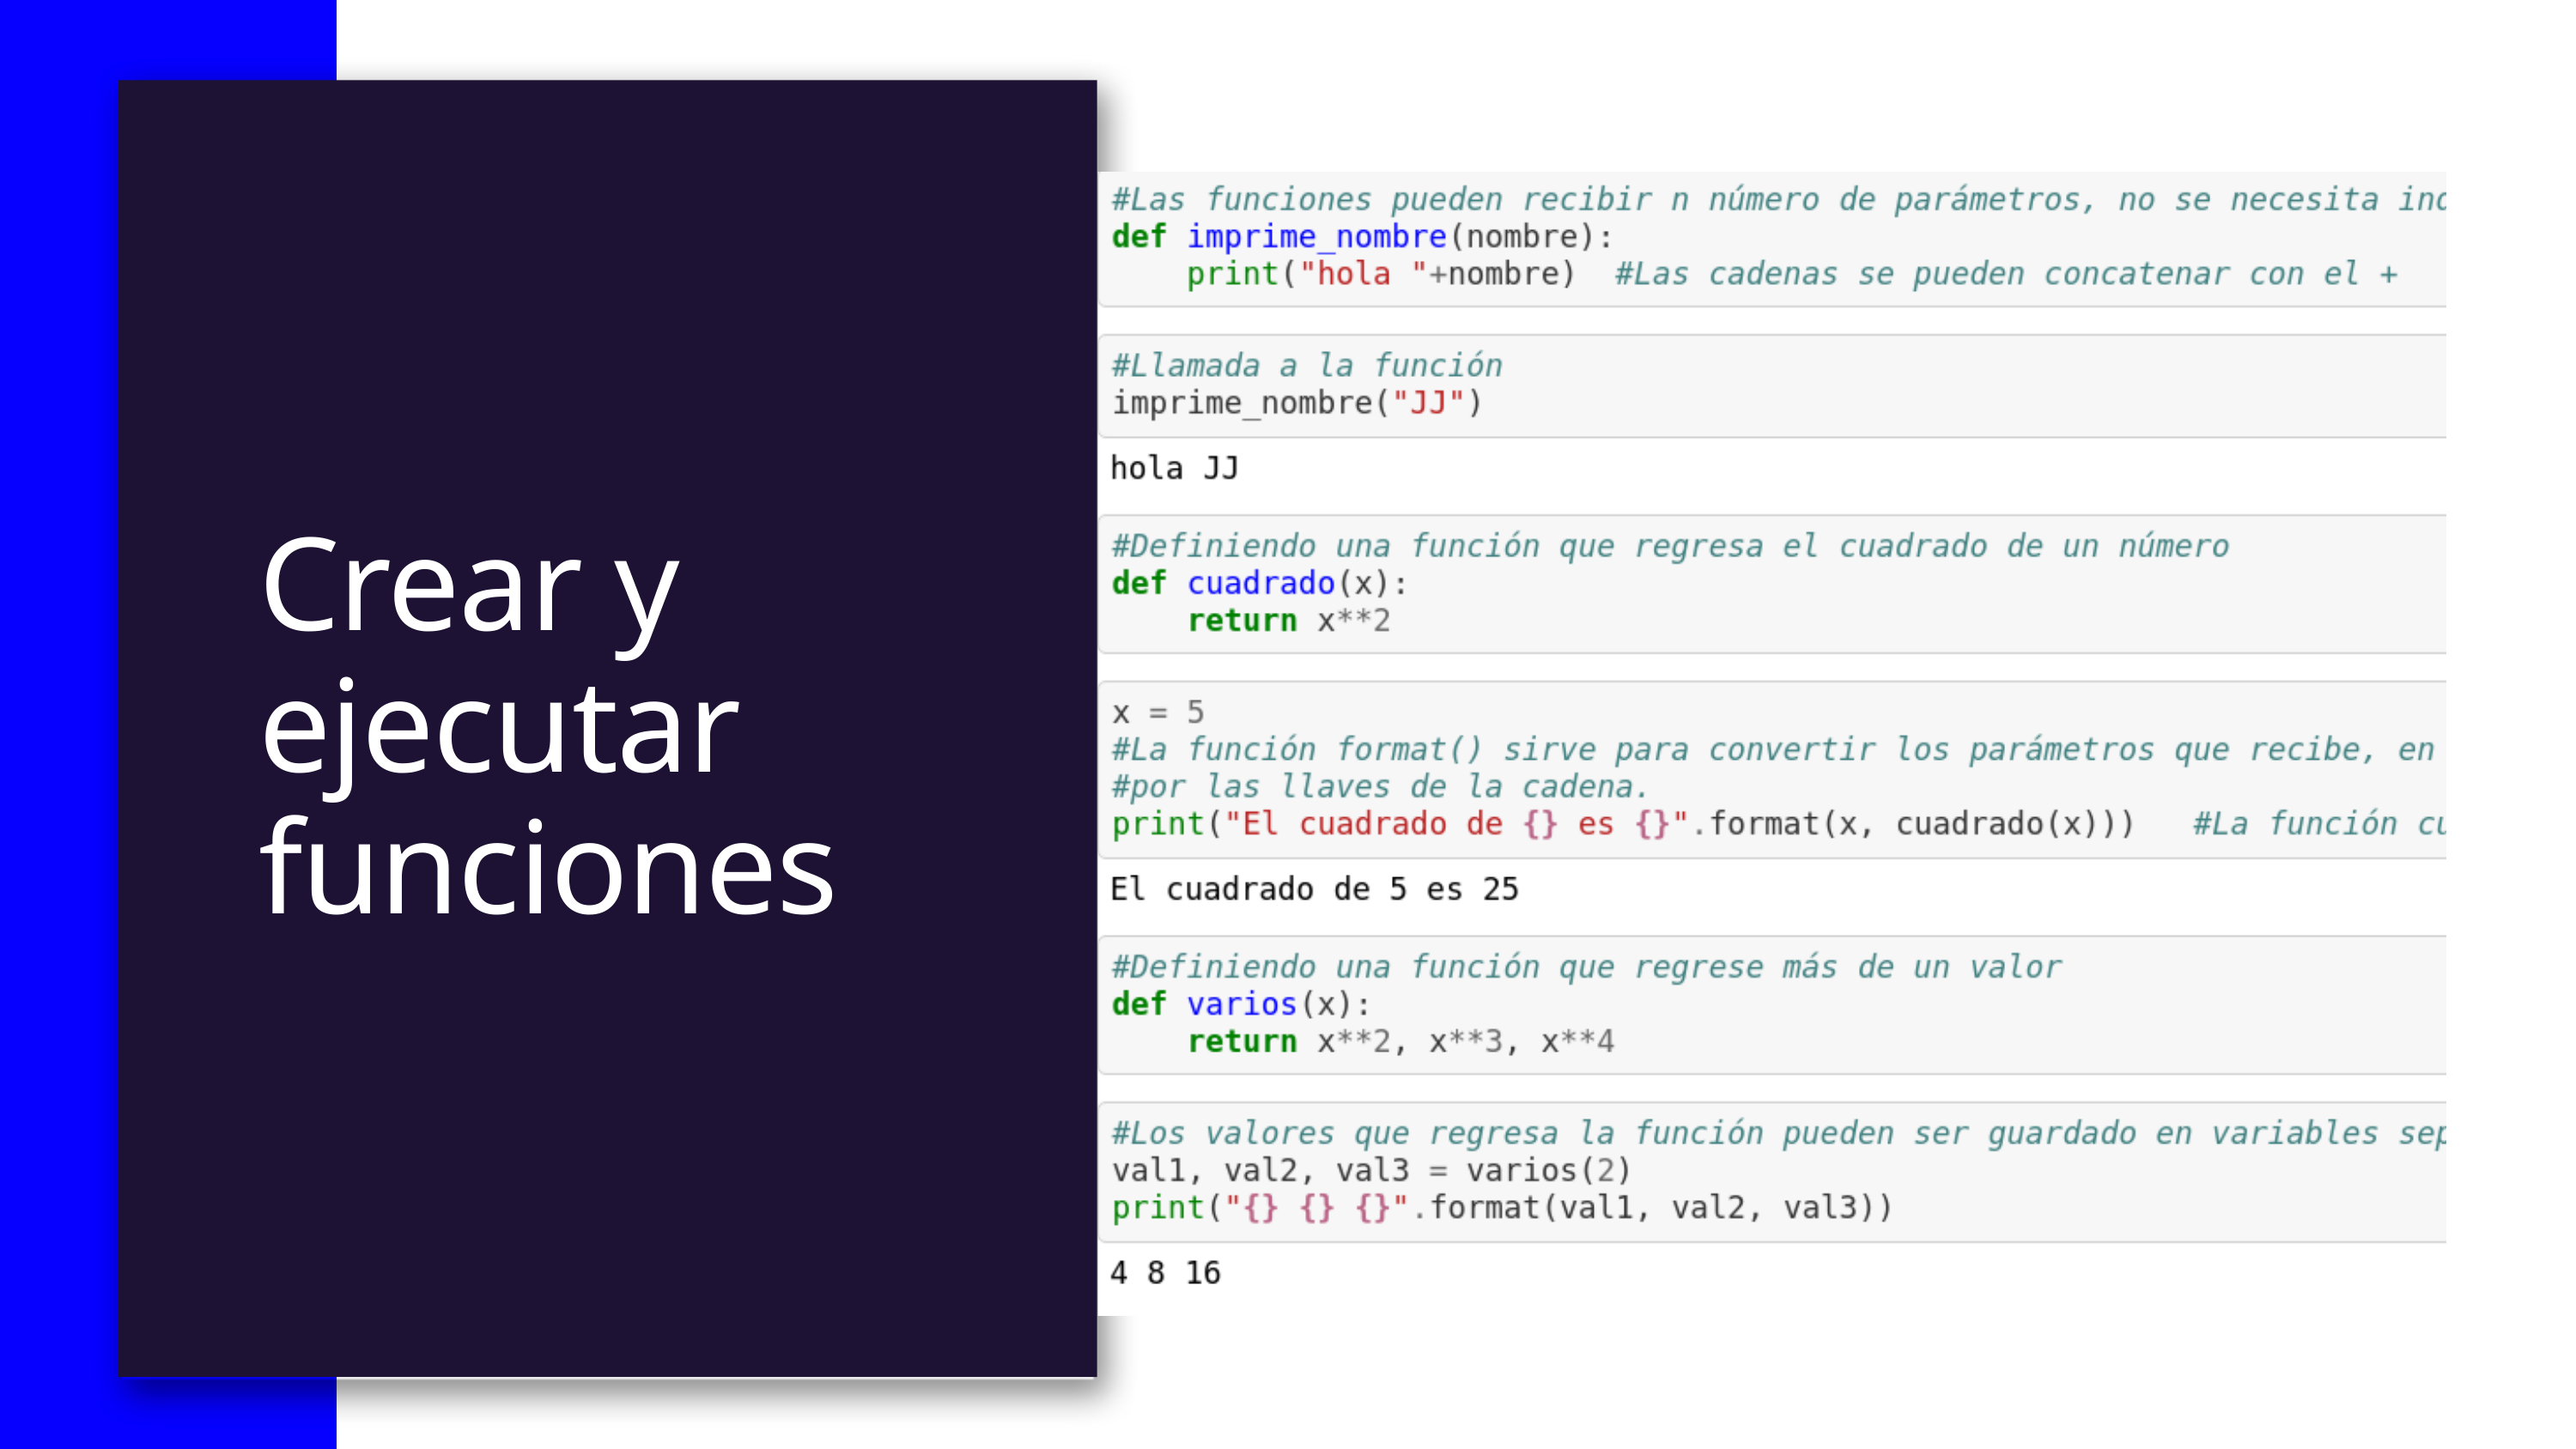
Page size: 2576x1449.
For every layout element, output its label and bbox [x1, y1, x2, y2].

picture [1097, 172, 2446, 1316]
text_box [0, 0, 337, 1449]
text_box [94, 58, 1144, 1429]
